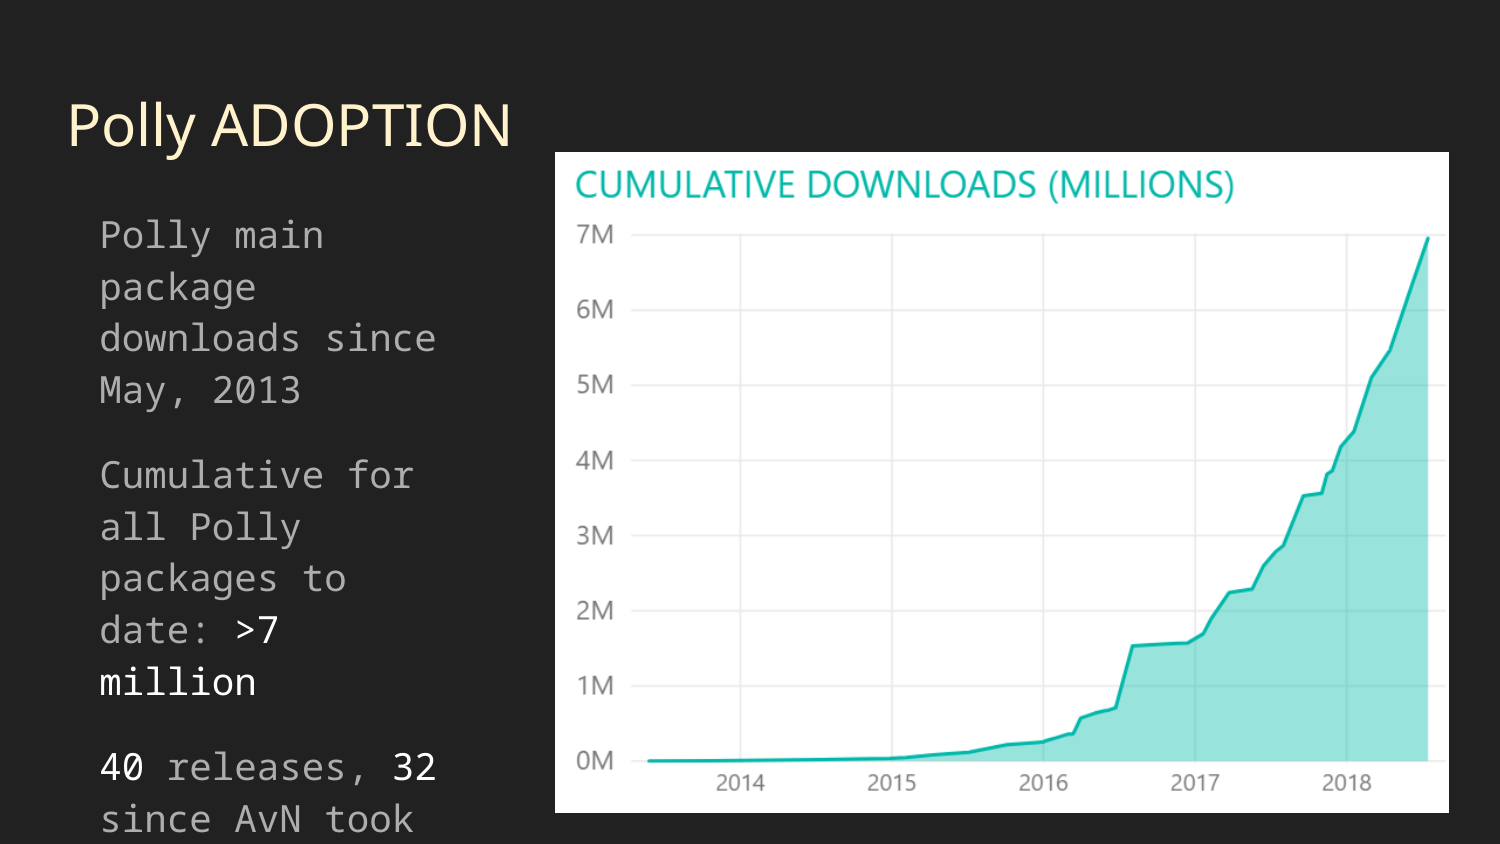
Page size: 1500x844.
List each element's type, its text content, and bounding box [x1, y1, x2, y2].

title Polly ADOPTION [51, 72, 1449, 167]
list Polly main package downloads since May, 2013 Cumulative for all Polly packages to date: >7 million 40 releases, 32 since AvN took over in 2015 [84, 189, 468, 750]
picture [555, 152, 1450, 813]
